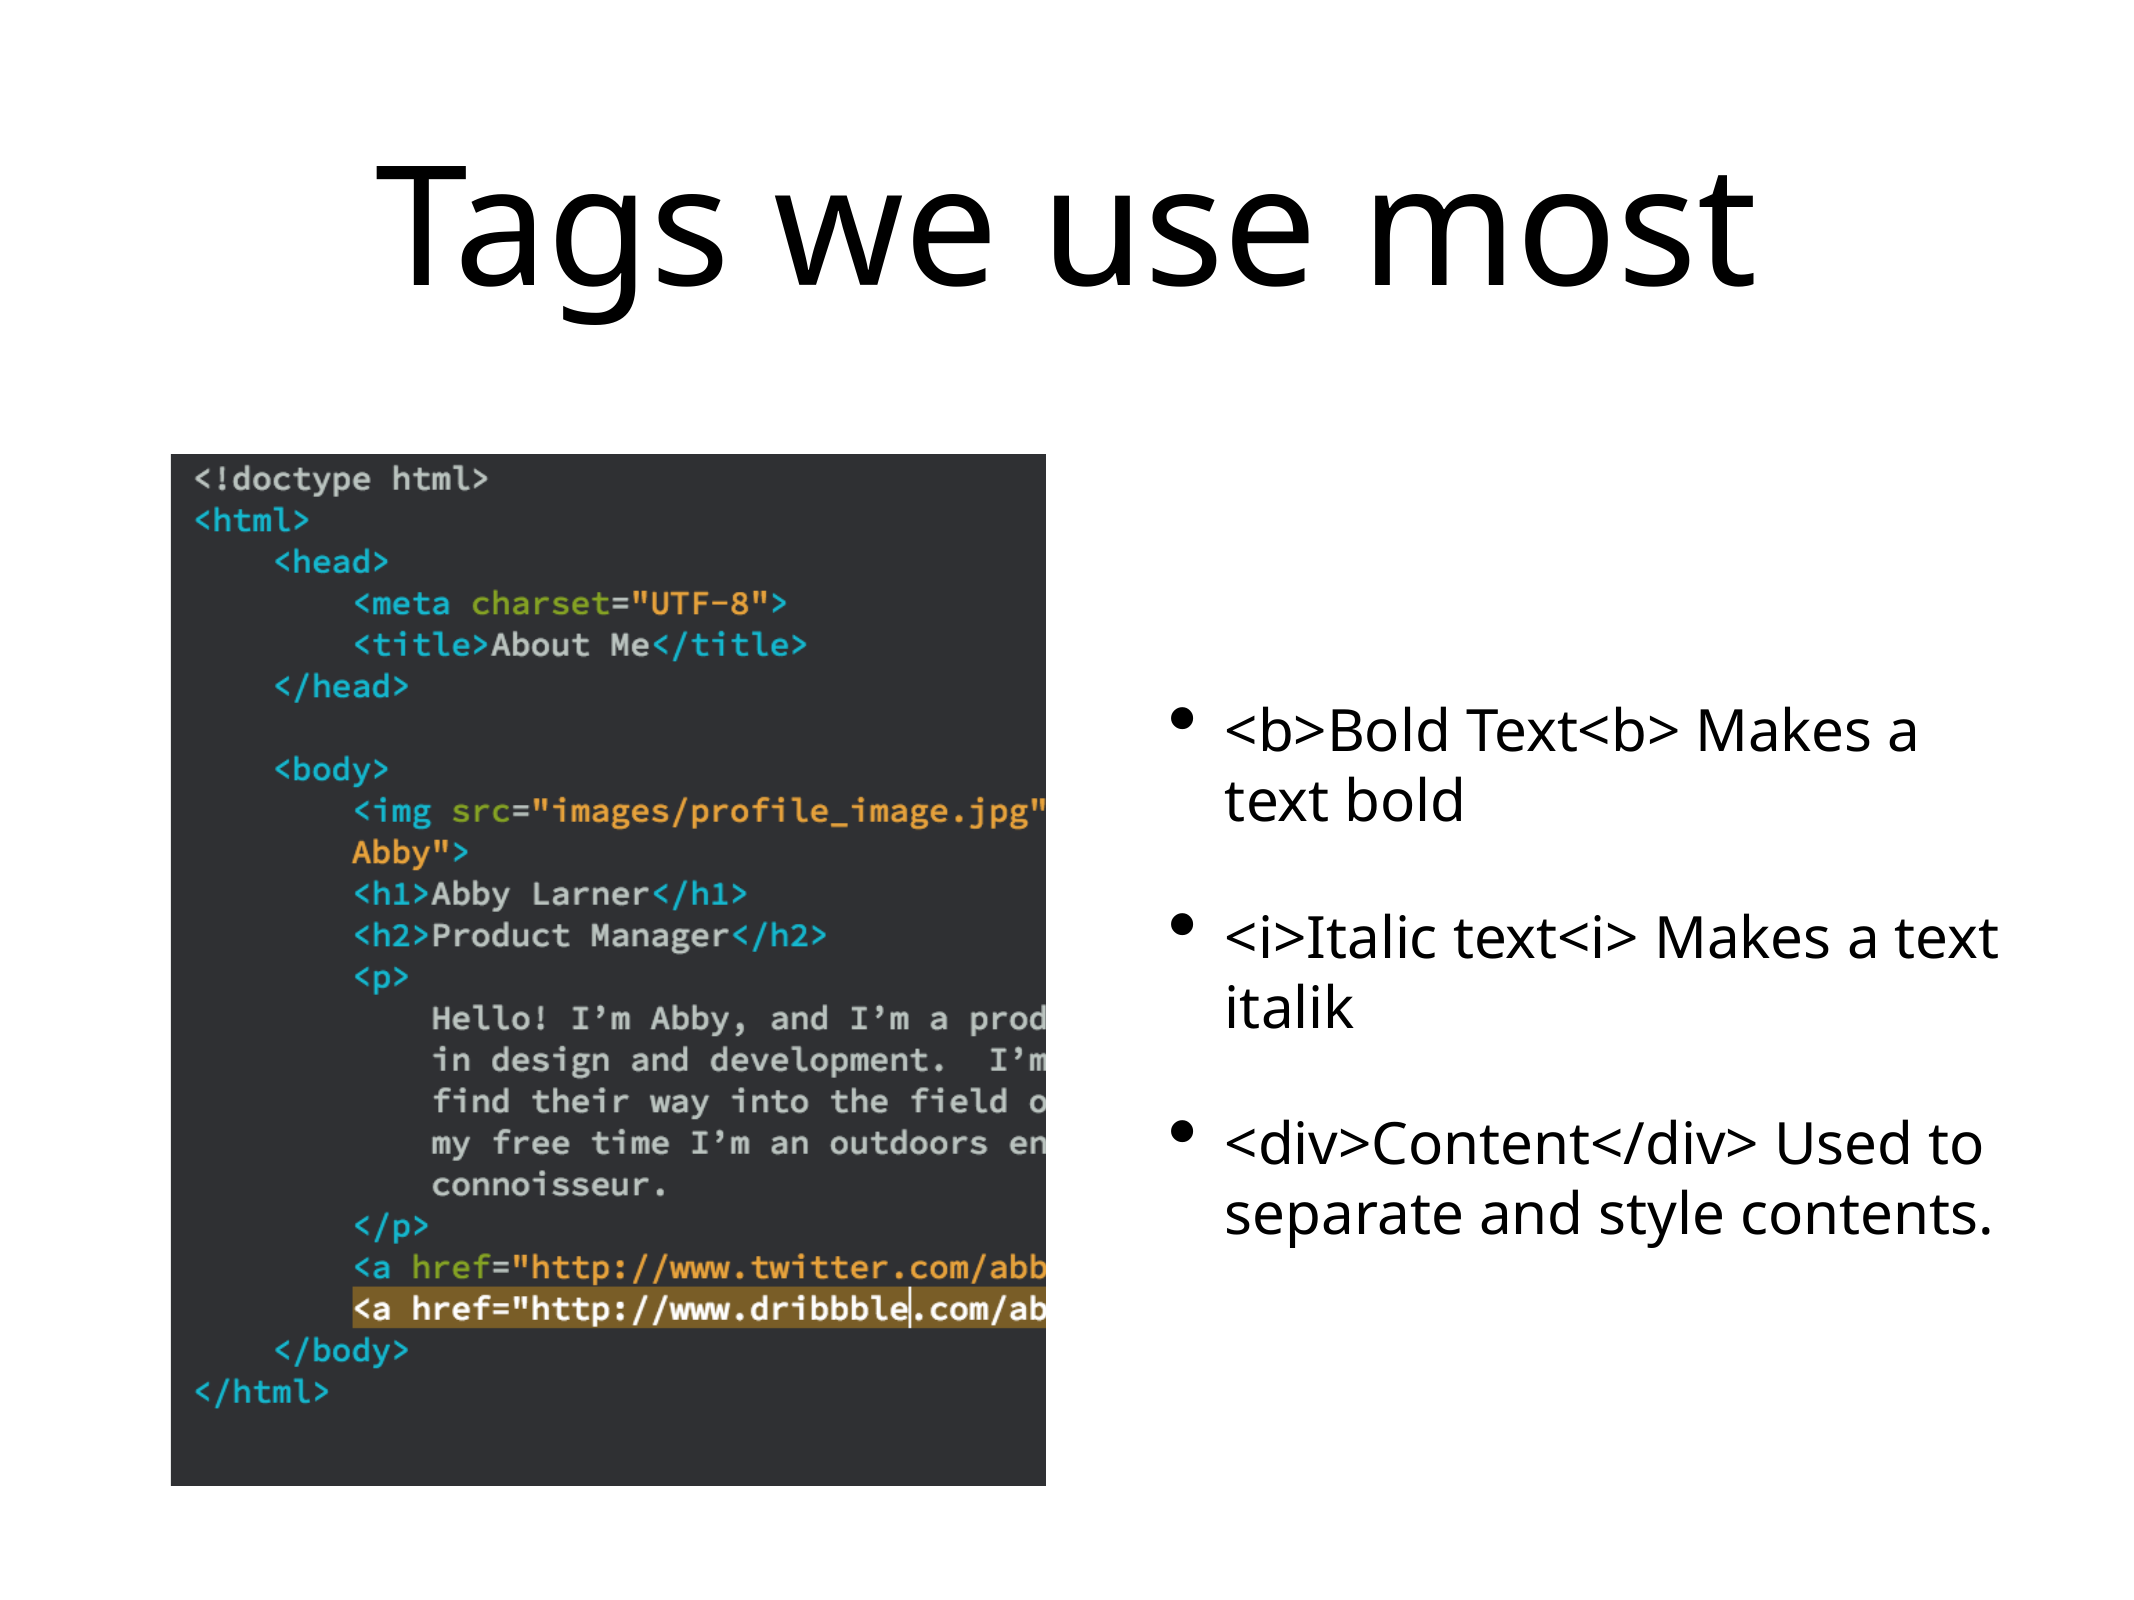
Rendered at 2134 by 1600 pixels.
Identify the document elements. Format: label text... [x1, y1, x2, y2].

picture [170, 453, 1047, 1486]
list <b>Bold Text<b> Makes a text bold <i>Italic text<i> Makes a text italik <div>Content</div> Used to separate and style contents. [1159, 453, 2036, 1486]
title Tags we use most [155, 41, 1978, 397]
